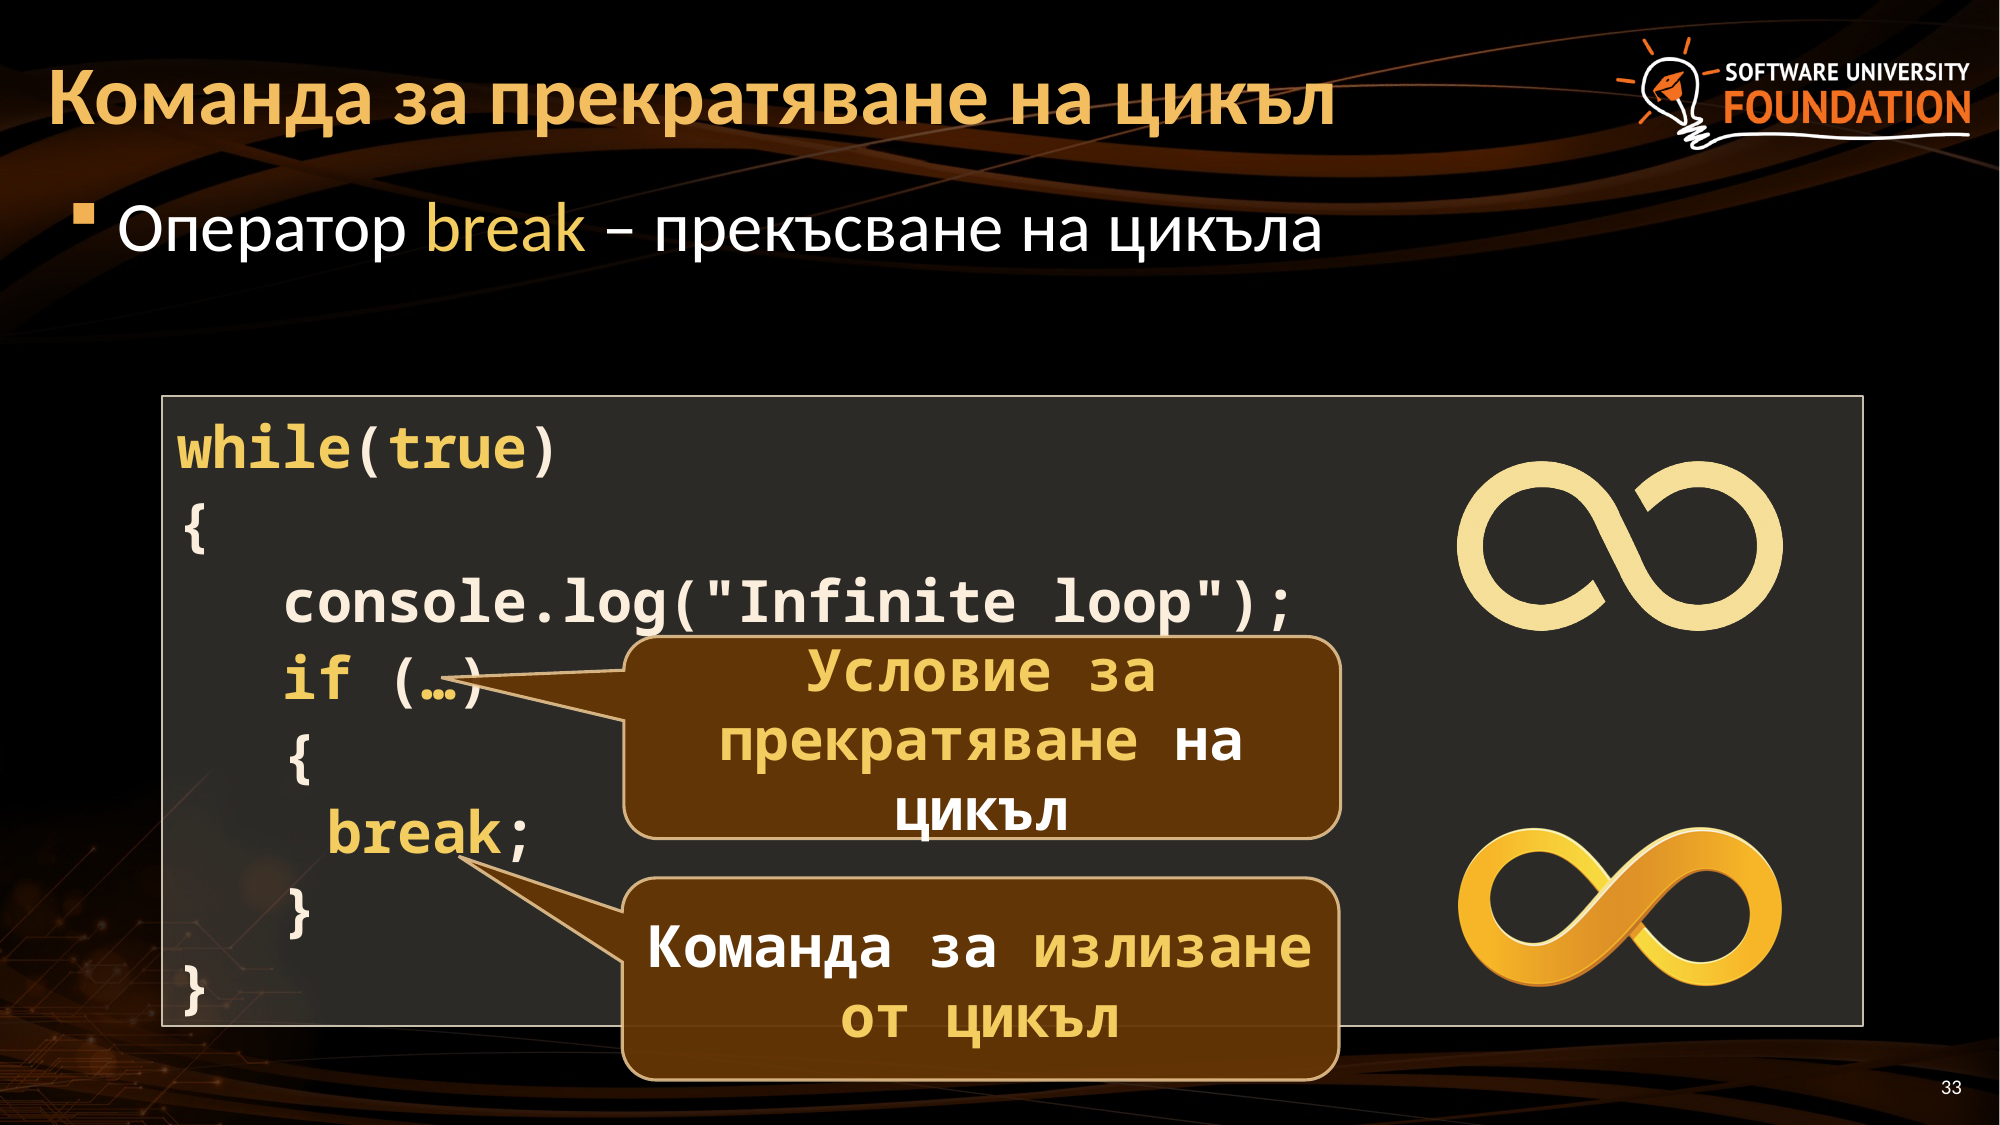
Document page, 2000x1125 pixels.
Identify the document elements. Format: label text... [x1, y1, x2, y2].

title Командa за прекратяване на цикъл [30, 6, 1602, 189]
list Оператор break – прекъсване на цикъла [49, 170, 1987, 1085]
text_box Условие за прекратяване на цикъл [440, 635, 1342, 840]
slide_number 33 [1897, 1070, 1968, 1103]
picture [0, 0, 2000, 1125]
text_box while(true) { console.log("Infinite loop"); if (…) { break; } } [162, 395, 1863, 1027]
text_box Команда за излизане от цикъл [458, 855, 1341, 1082]
